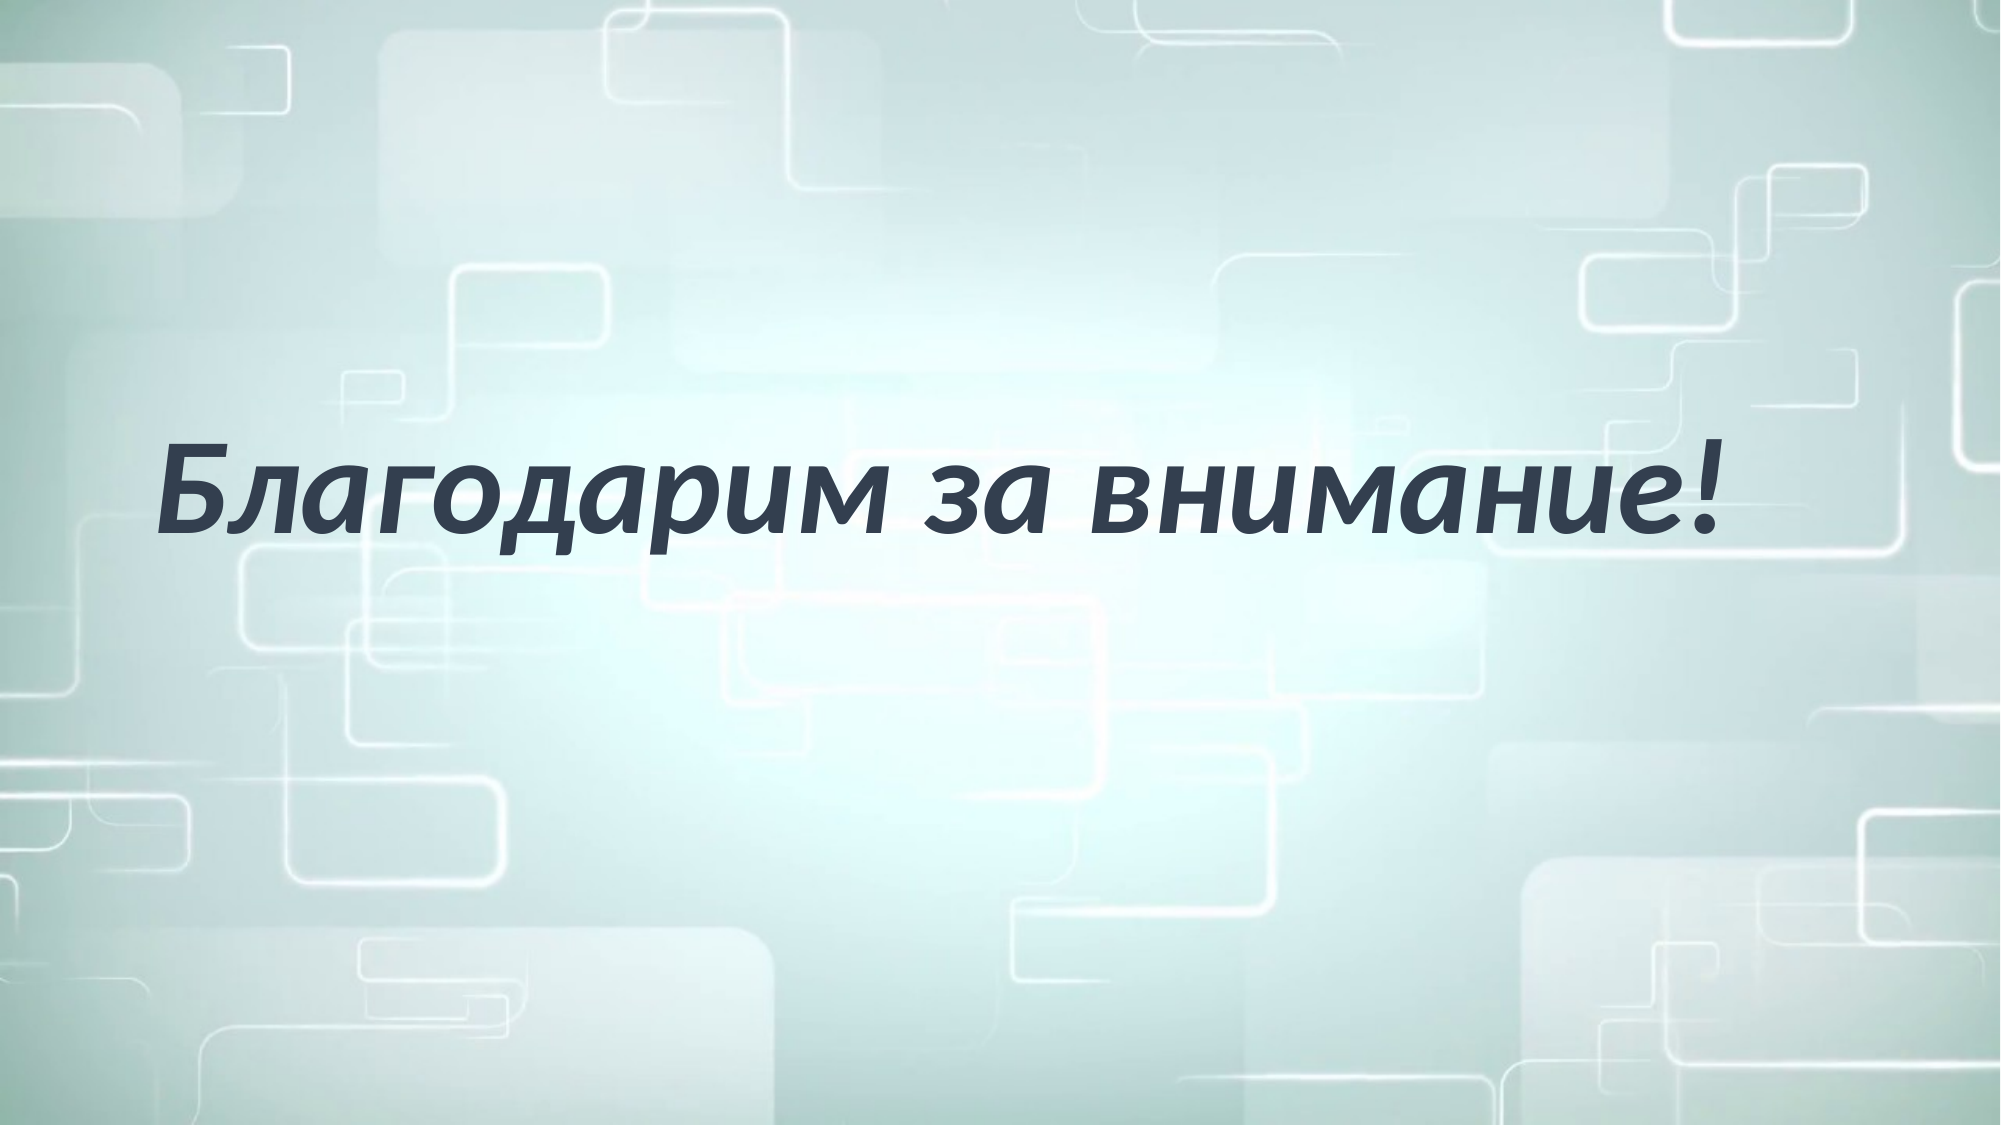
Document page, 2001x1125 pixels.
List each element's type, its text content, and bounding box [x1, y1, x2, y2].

picture [0, 0, 2001, 1125]
title Благодарим за внимание! [137, 380, 1863, 599]
